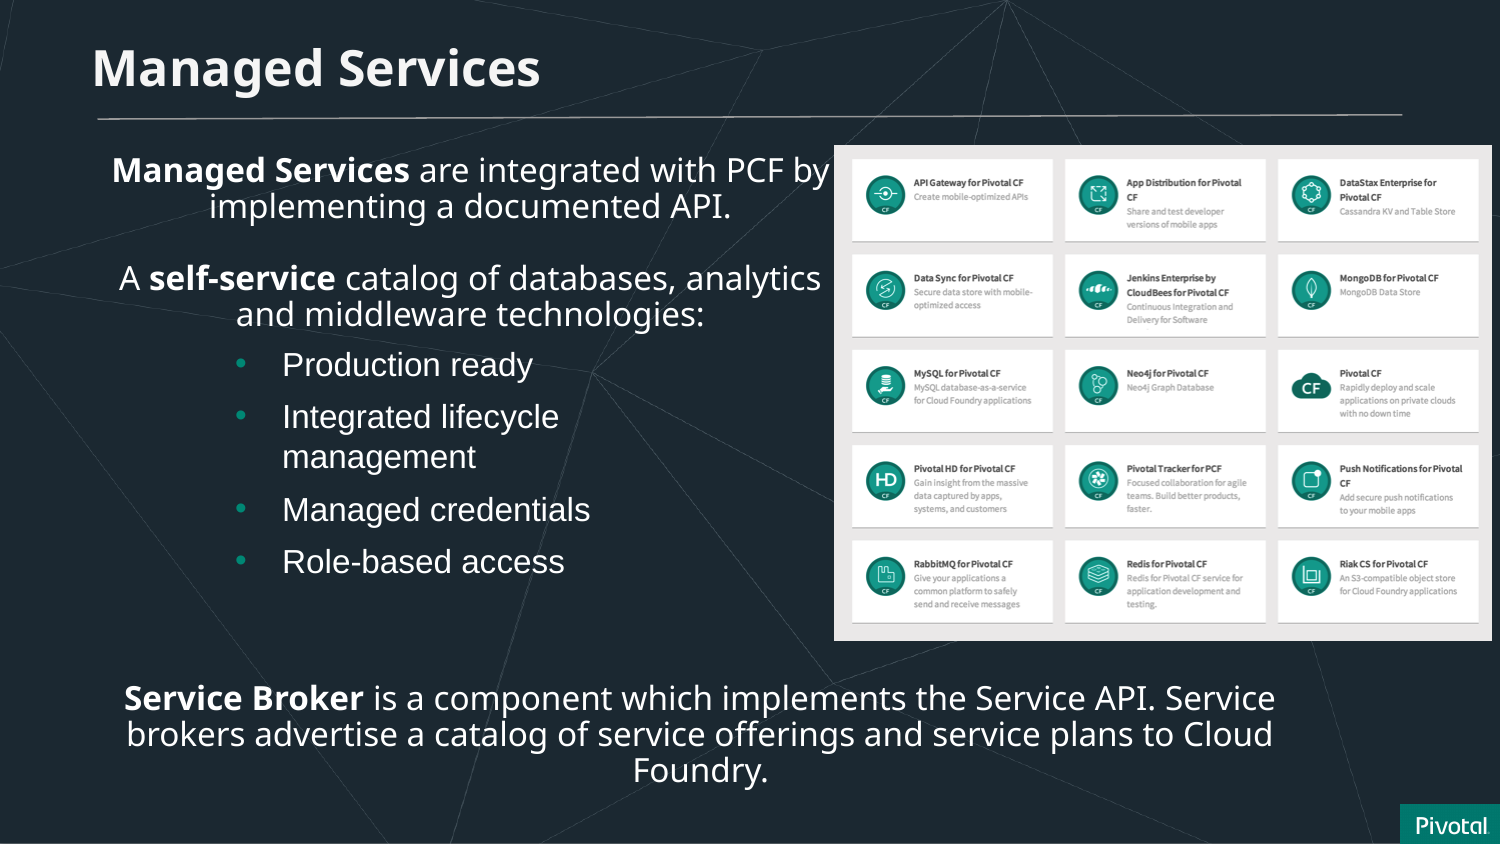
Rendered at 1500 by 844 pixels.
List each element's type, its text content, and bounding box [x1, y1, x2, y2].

text_box Production ready Integrated lifecycle management Managed credentials Role-based access [220, 335, 770, 553]
title Managed Services [76, 18, 888, 115]
list Managed Services are integrated with PCF by implementing a documented API. A self-service catalog of databases, analytics and middleware technologies: [94, 153, 829, 352]
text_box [97, 114, 1403, 120]
picture [0, 0, 1500, 844]
list Service Broker is a component which implements the Service API. Service brokers advertise a catalog of service offerings and service plans to Cloud Foundry. [69, 681, 1333, 829]
